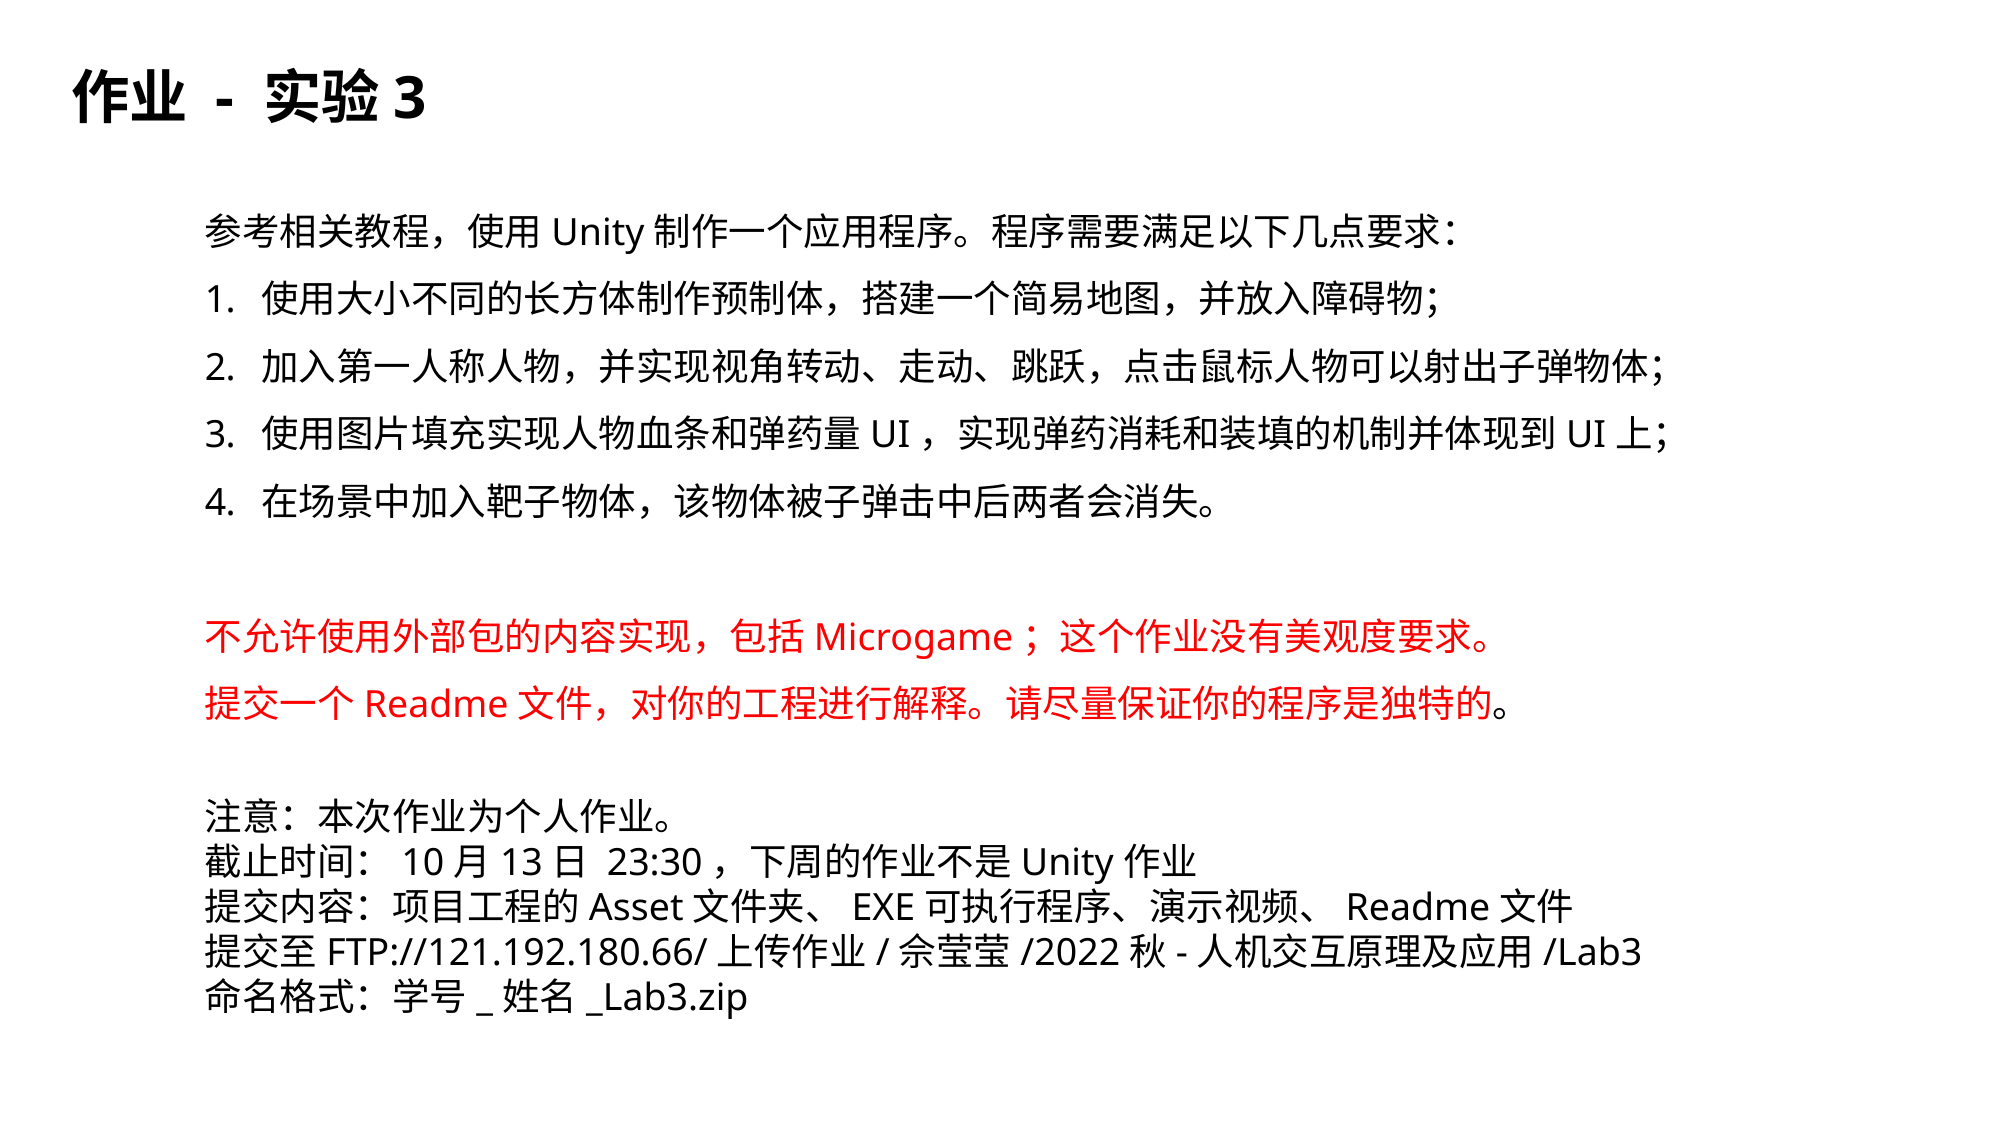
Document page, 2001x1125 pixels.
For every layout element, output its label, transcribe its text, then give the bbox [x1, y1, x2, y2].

text_box 参考相关教程，使用Unity制作一个应用程序。程序需要满足以下几点要求： 使用大小不同的长方体制作预制体，搭建一个简易地图，并放入障碍物； 加入第一人称人物，并实现视角转动、走动、跳跃，点击鼠标人物可以射出子弹物体； 使用图片填充实现人物血条和弹药量UI，实现弹药消耗和装填的机制并体现到UI上； 在场景中加入靶子物体，该物体被子弹击中后两者会消失。 不允许使用外部包的内容实现，包括Microgame；这个作业没有美观度要求。 提交一个Readme文件，对你的工程进行解释。请尽量保证你的程序是独特的。 注意：本次作业为个人作业。 截止时间：10月13日 23:30，下周的作业不是Unity作业 提交内容：项目工程的Asset文件夹、EXE可执行程序、演示视频、Readme文件 提交至FTP://121.192.180.66/上传作业/佘莹莹/2022秋-人机交互原理及应用/Lab3 命名格式：学号_姓名_Lab3.zip [190, 177, 1864, 1026]
text_box 作业 - 实验3 [56, 52, 1217, 208]
